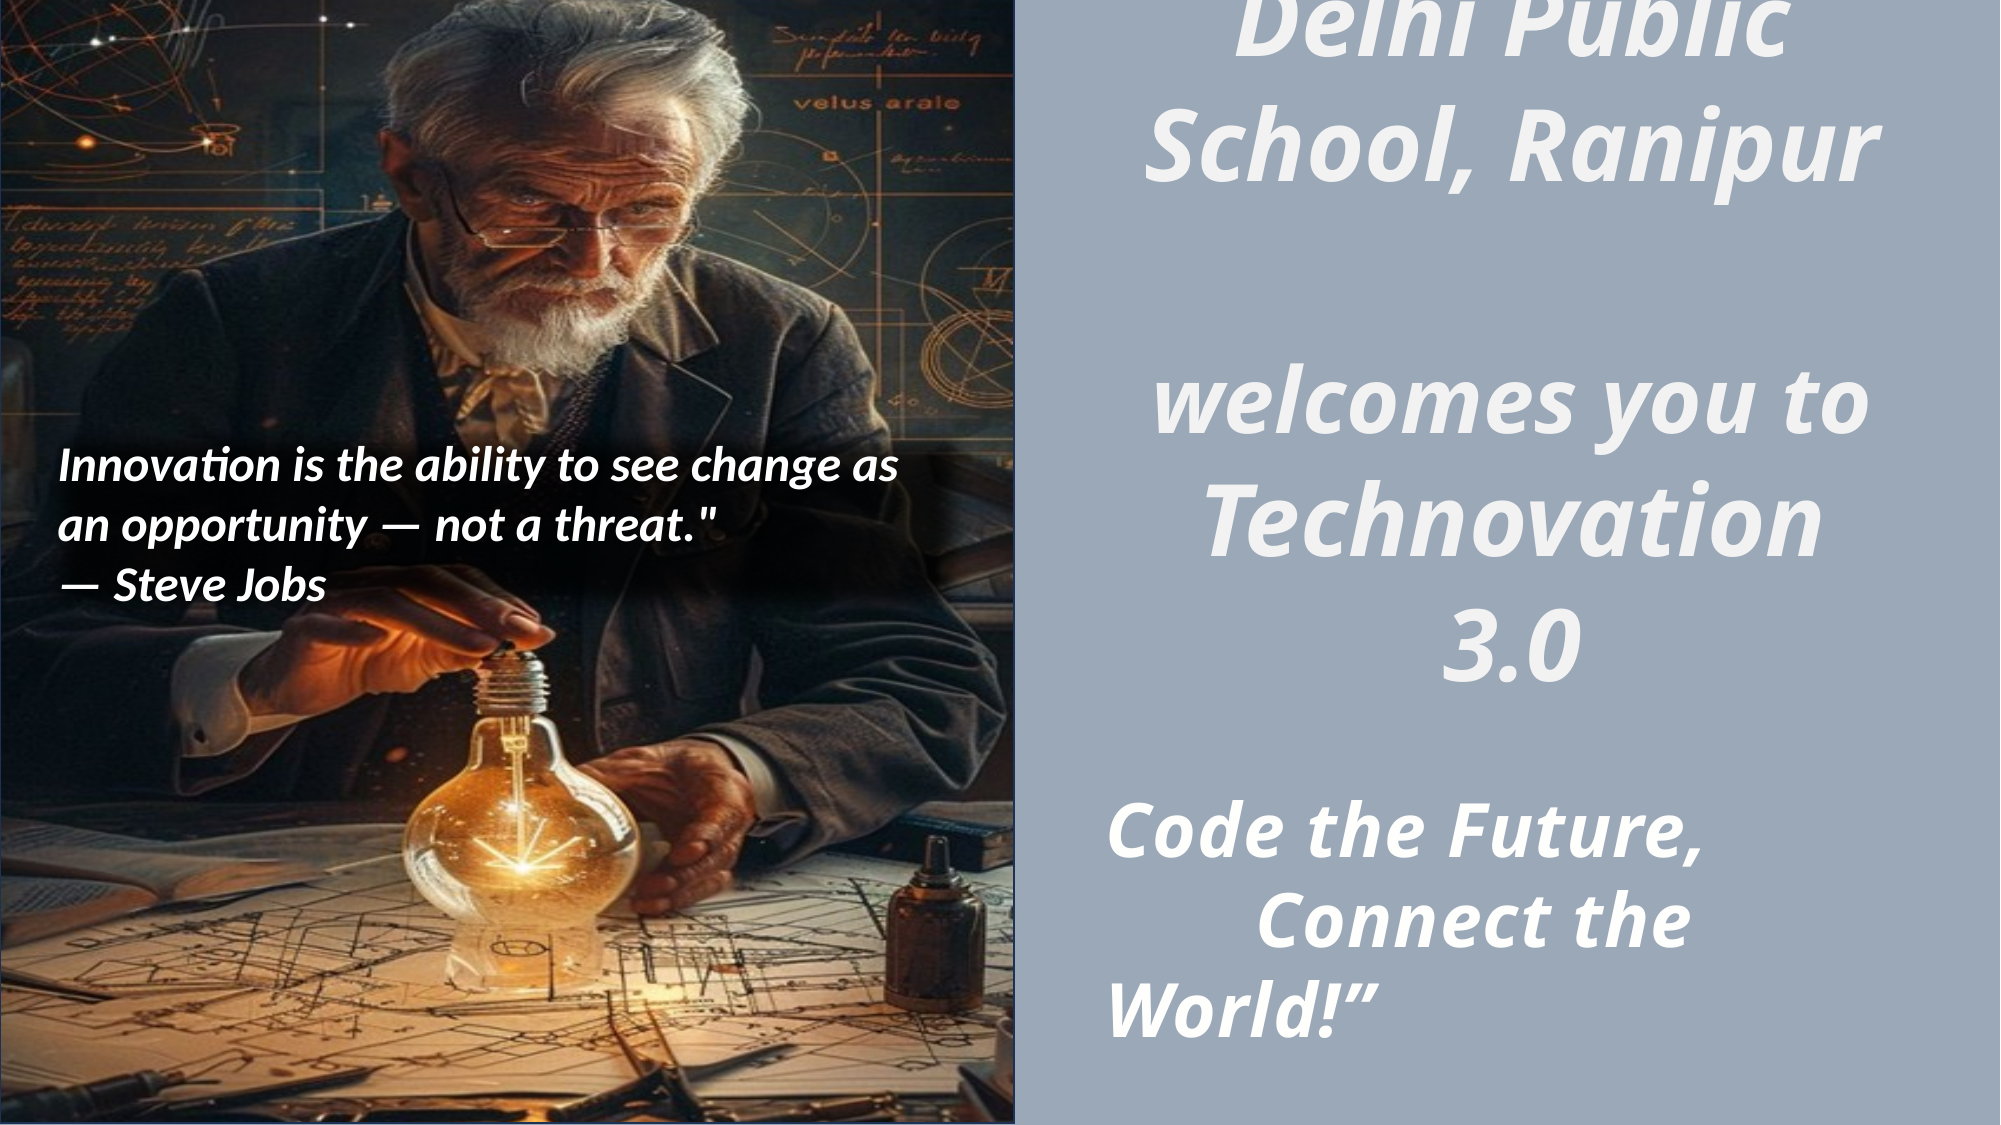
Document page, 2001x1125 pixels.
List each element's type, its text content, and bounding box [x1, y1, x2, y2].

text_box Code the Future, Connect the World!” [1090, 775, 1962, 1125]
title Delhi Public School, Ranipur welcomes you to Technovation 3.0 [1123, 107, 1902, 710]
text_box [0, 0, 1014, 1123]
